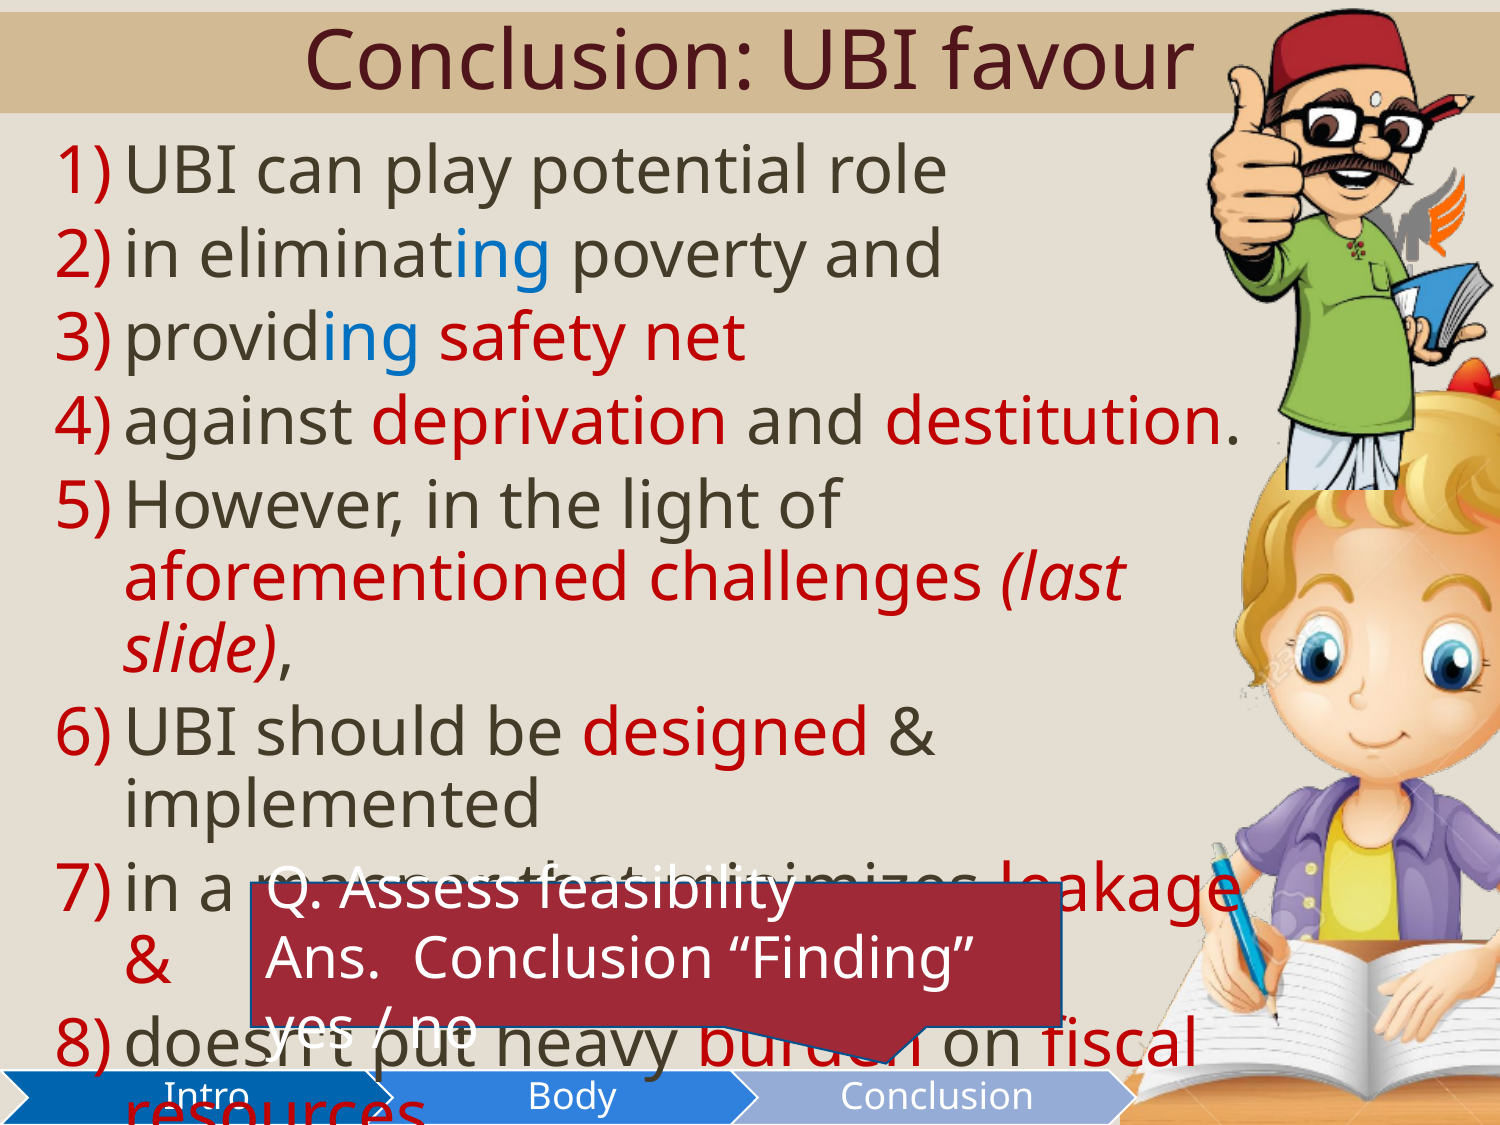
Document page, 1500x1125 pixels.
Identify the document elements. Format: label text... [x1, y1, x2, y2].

title Conclusion: UBI favour [0, 12, 1175, 114]
text_box Q. Assess feasibility Ans. Conclusion “Finding” yes / no [249, 881, 1063, 1065]
picture [1120, 0, 1500, 1125]
list UBI can play potential role in eliminating poverty and providing safety net against deprivation and destitution. However, in the light of aforementioned challenges (last slide), UBI should be designed & implemented in a manner that minimizes leakage & doesn't put heavy burden on fiscal resources. [39, 128, 1291, 1014]
